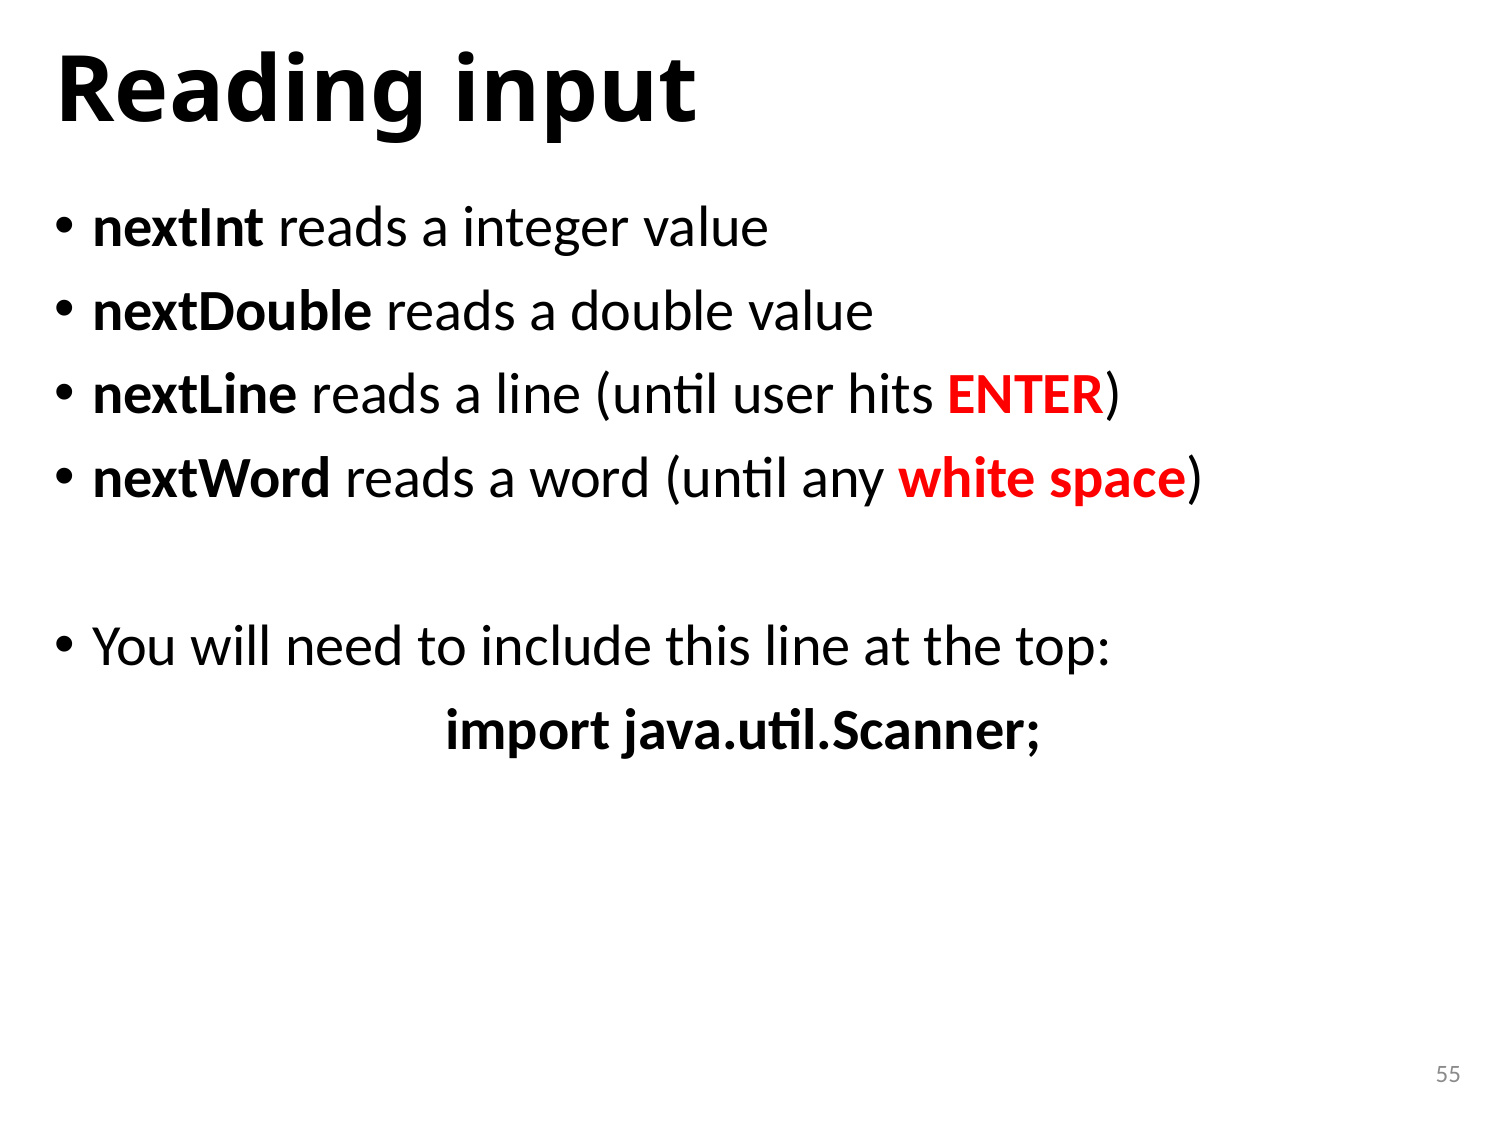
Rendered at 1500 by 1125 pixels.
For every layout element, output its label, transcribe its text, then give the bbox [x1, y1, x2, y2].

list nextInt reads a integer value nextDouble reads a double value nextLine reads a line (until user hits ENTER) nextWord reads a word (until any white space) You will need to include this line at the top: import java.util.Scanner; [39, 188, 1461, 1085]
slide_number 55 [1138, 1042, 1477, 1103]
title Reading input [39, 22, 1461, 161]
